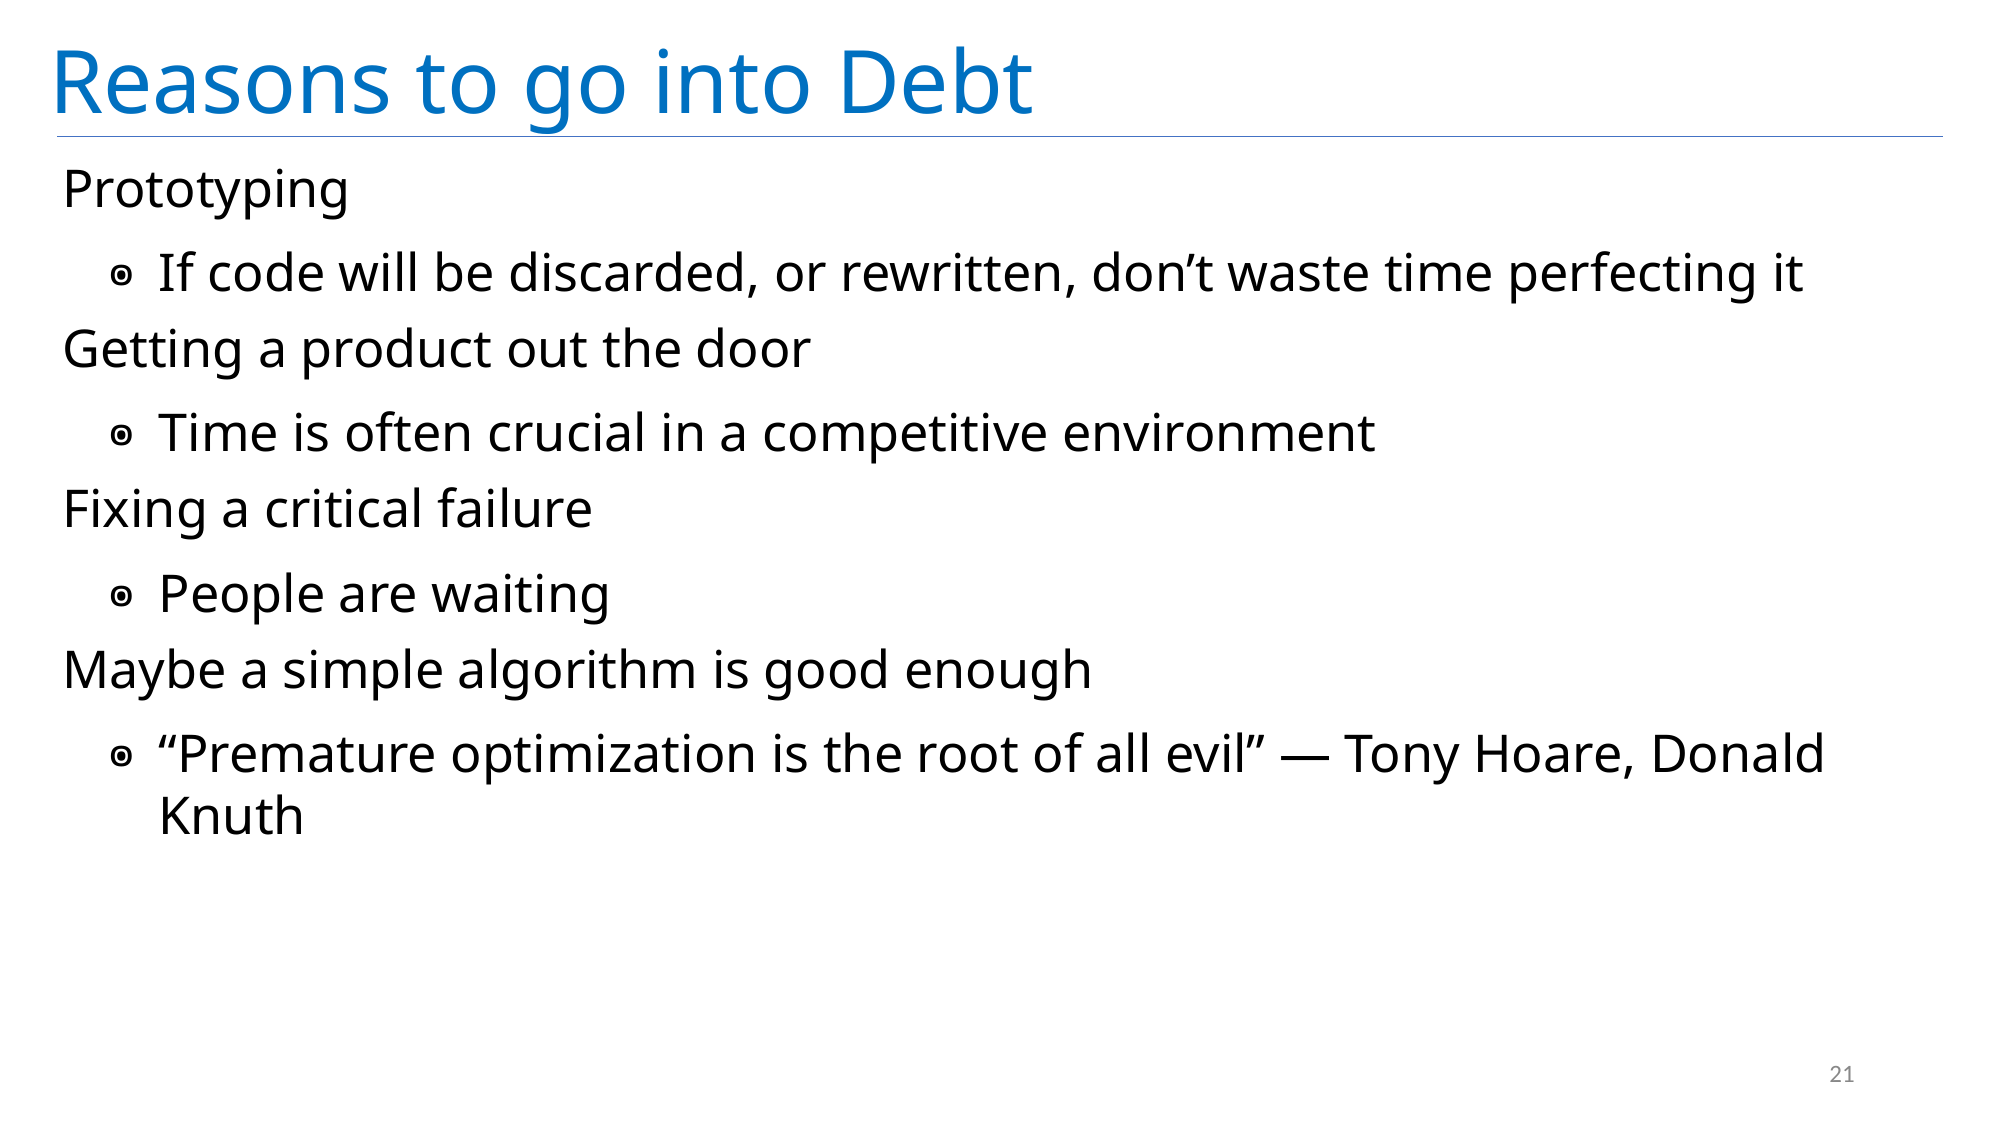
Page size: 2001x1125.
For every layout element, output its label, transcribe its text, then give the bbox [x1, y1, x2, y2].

title Reasons to go into Debt [41, 0, 2000, 141]
list Prototyping If code will be discarded, or rewritten, don’t waste time perfecting it Getting a product out the door Time is often crucial in a competitive environment Fixing a critical failure People are waiting Maybe a simple algorithm is good enough “Premature optimization is the root of all evil” — Tony Hoare, Donald Knuth [54, 154, 1975, 1061]
slide_number 21 [1819, 1051, 1863, 1094]
